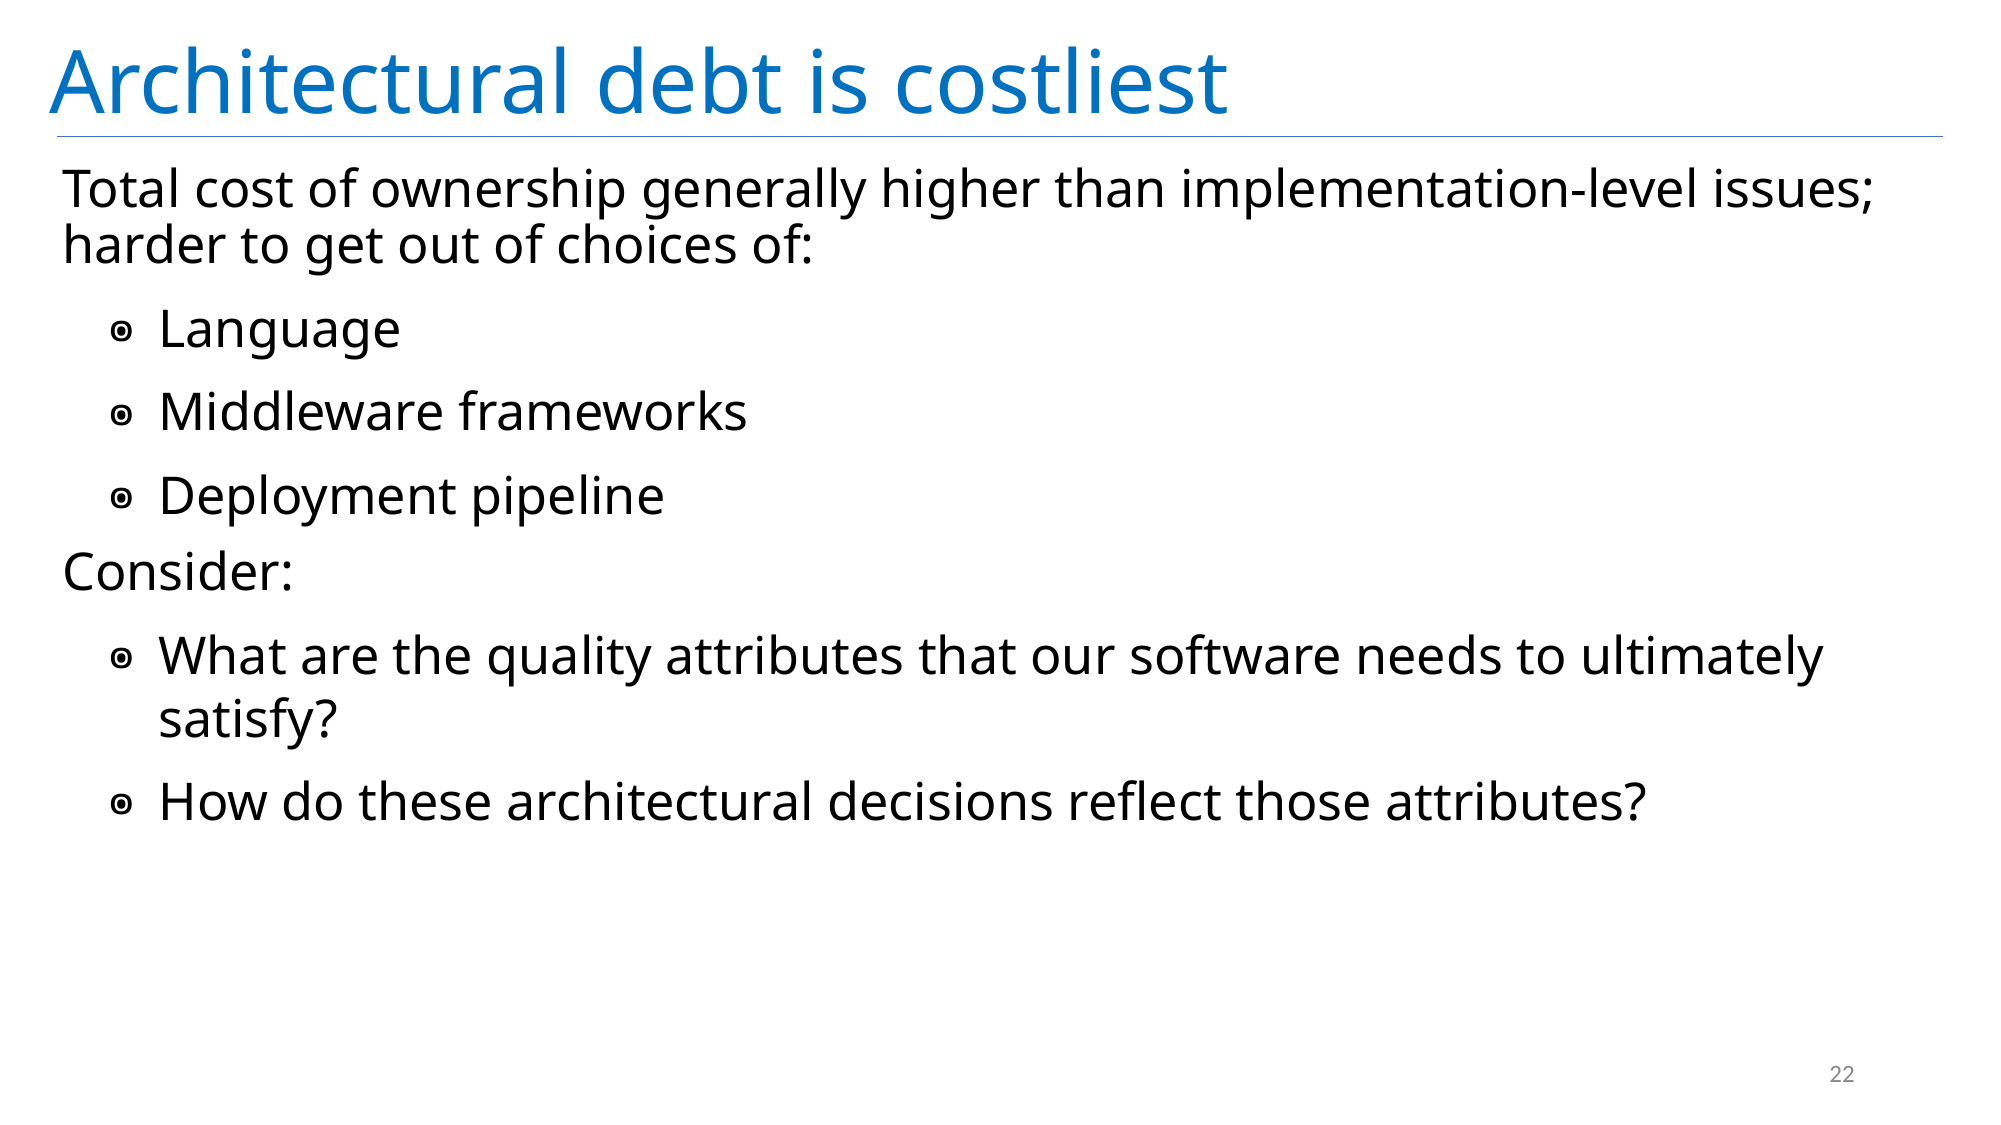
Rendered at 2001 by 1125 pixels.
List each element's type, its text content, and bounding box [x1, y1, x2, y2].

slide_number 22 [1819, 1051, 1863, 1094]
title Architectural debt is costliest [41, 0, 2000, 141]
list Total cost of ownership generally higher than implementation-level issues; harder to get out of choices of: Language Middleware frameworks Deployment pipeline Consider: What are the quality attributes that our software needs to ultimately satisfy? How do these architectural decisions reflect those attributes? [54, 154, 1975, 1061]
